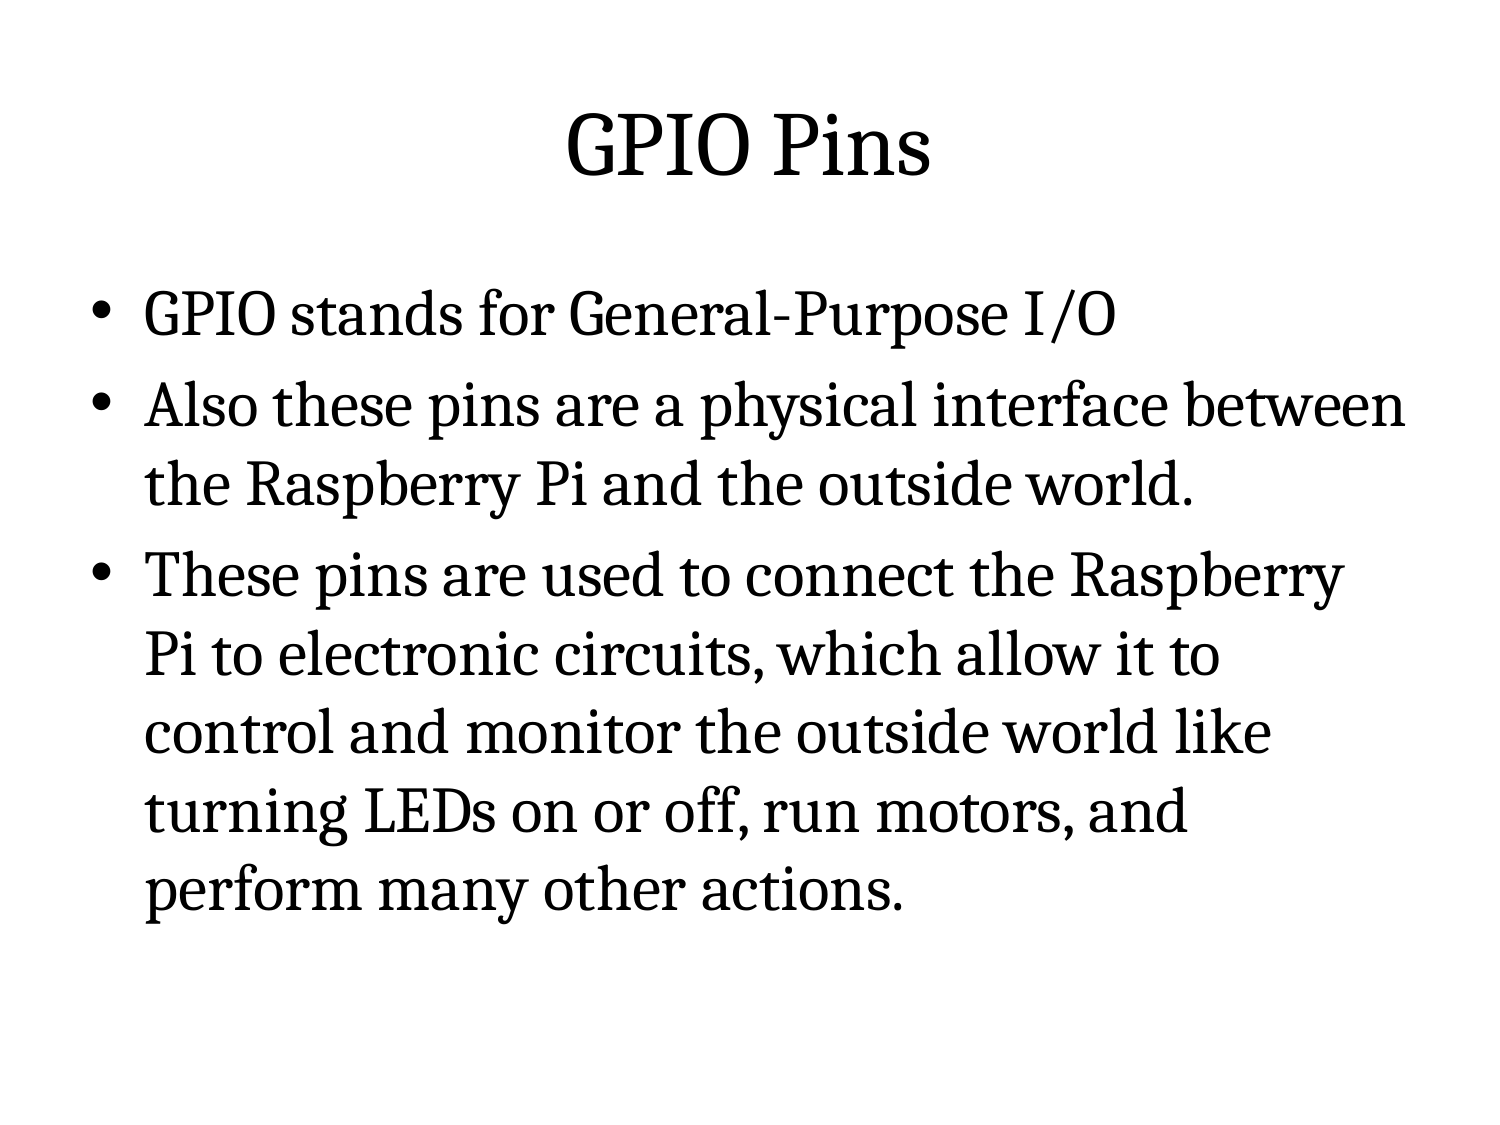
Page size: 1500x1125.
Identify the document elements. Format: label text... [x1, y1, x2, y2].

title GPIO Pins [75, 45, 1425, 233]
list GPIO stands for General-Purpose I/O Also these pins are a physical interface between the Raspberry Pi and the outside world. These pins are used to connect the Raspberry Pi to electronic circuits, which allow it to control and monitor the outside world like turning LEDs on or off, run motors, and perform many other actions. [75, 262, 1425, 1005]
